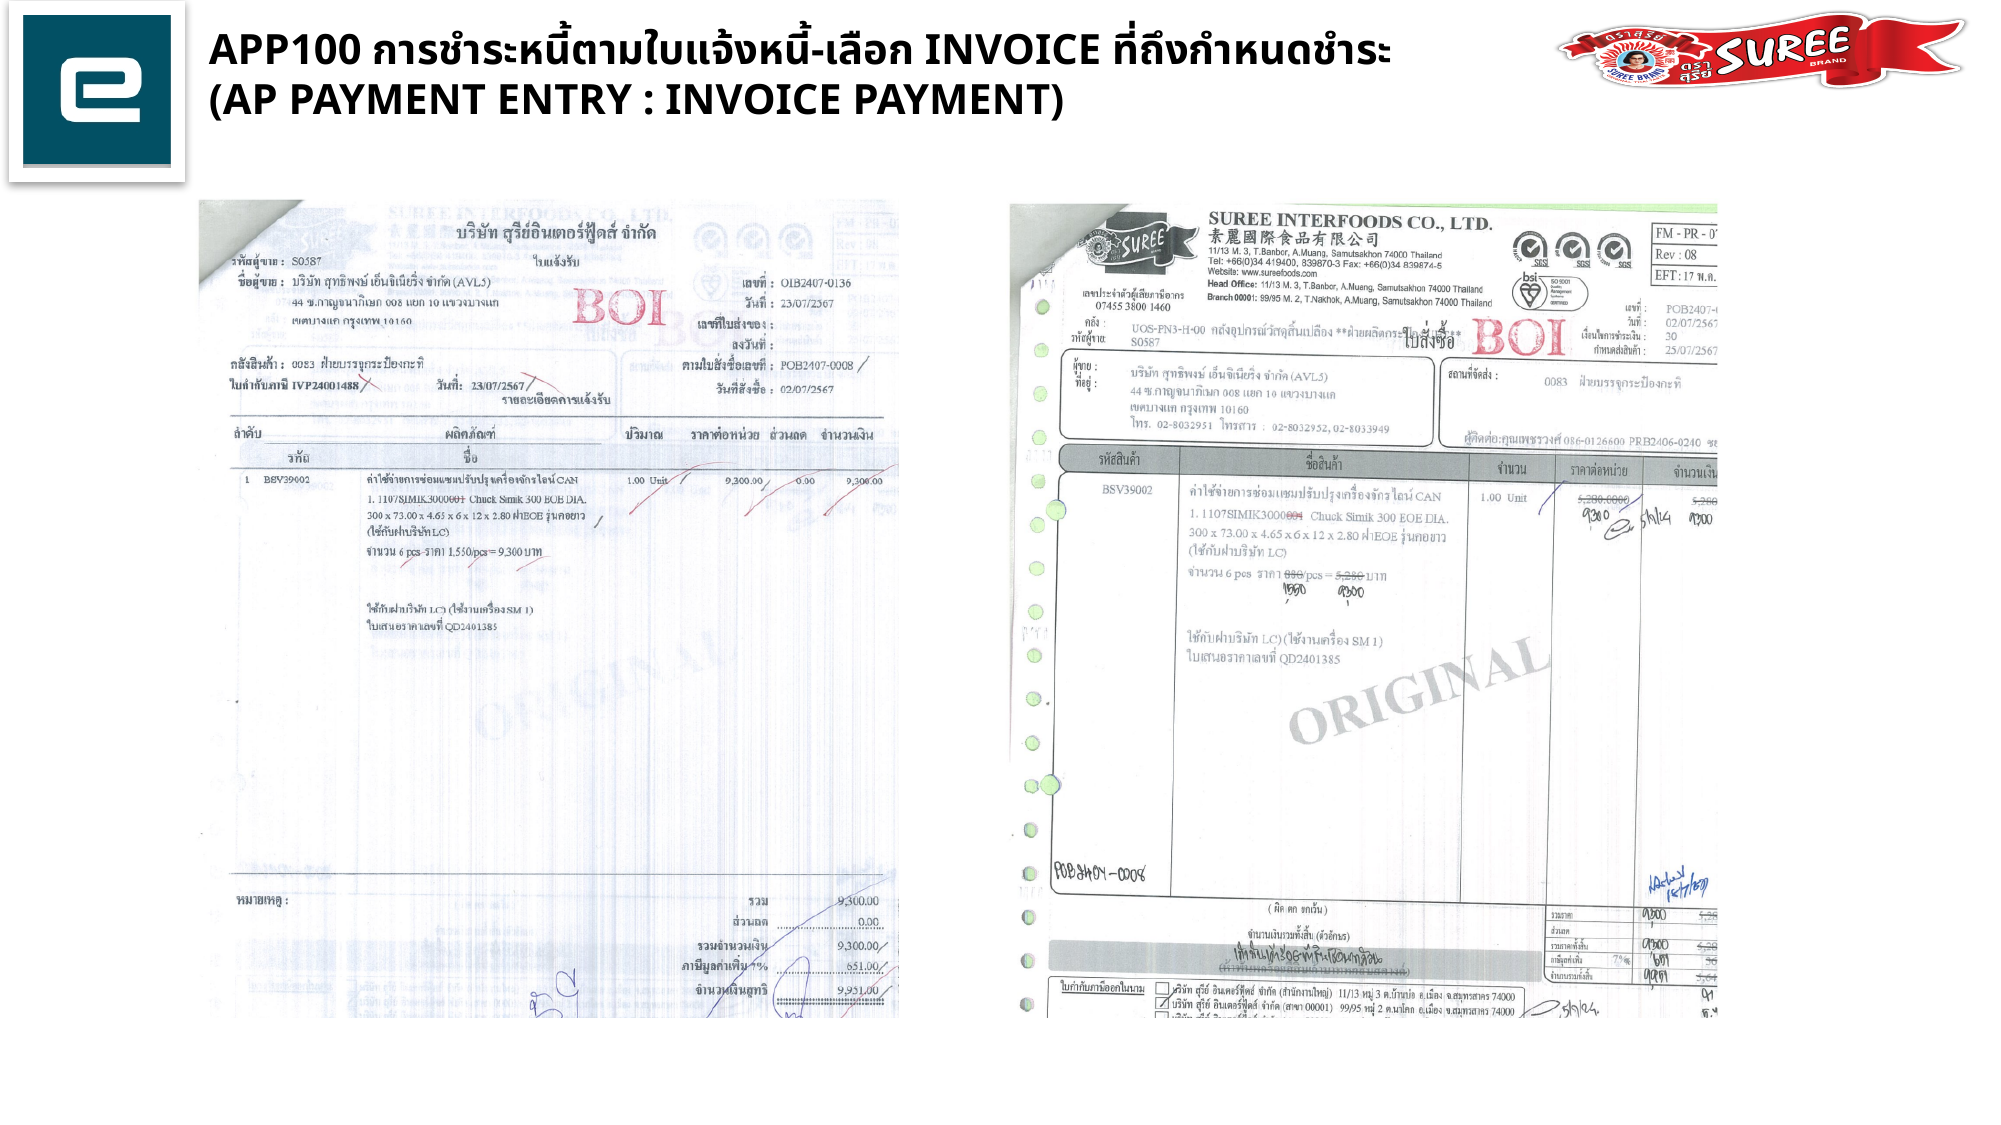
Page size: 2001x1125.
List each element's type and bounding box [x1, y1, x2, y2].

picture [1005, 198, 1720, 1019]
picture [194, 197, 899, 1018]
picture [1526, 1, 2000, 94]
picture [60, 57, 142, 123]
